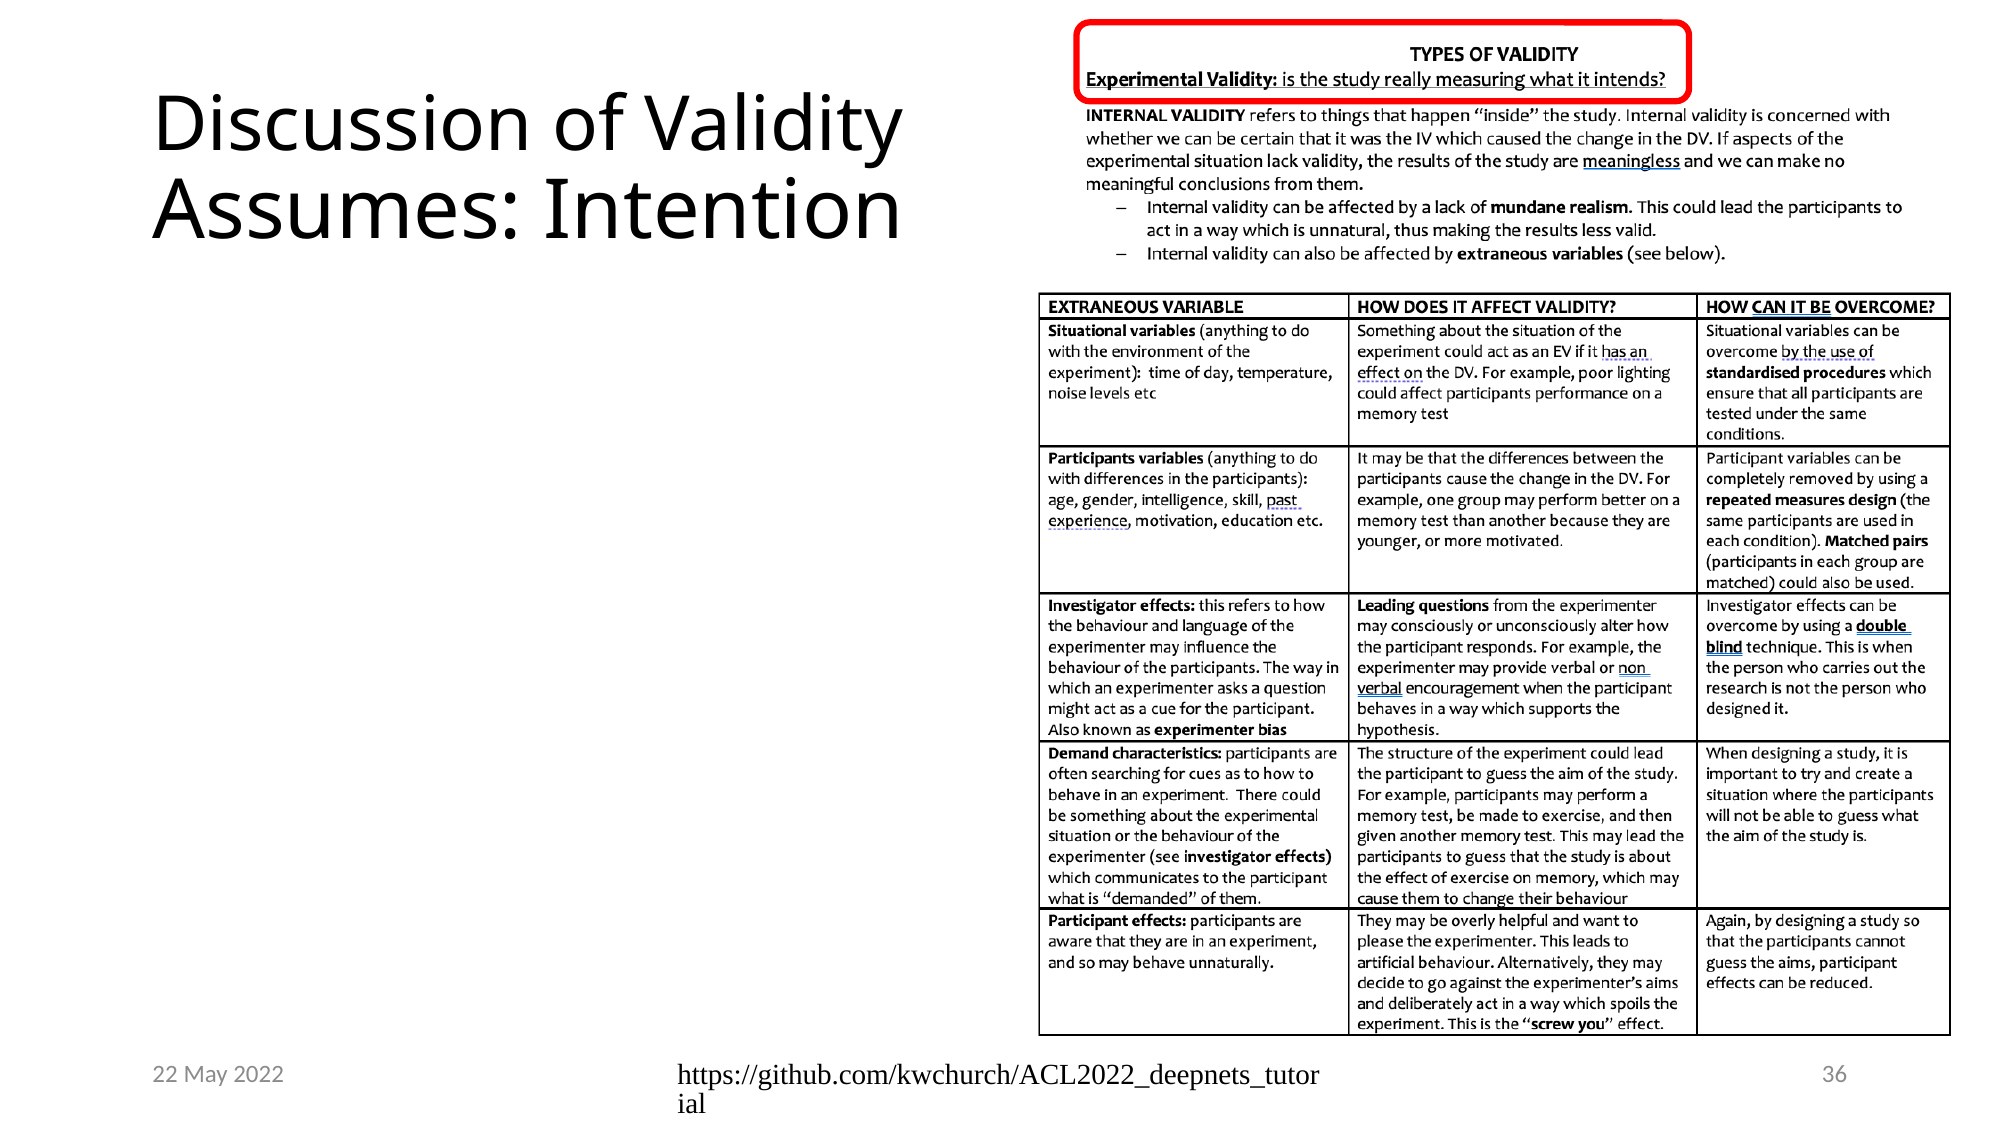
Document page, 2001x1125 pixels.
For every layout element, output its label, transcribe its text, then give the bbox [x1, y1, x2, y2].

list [1006, 14, 1979, 1053]
title Discussion of Validity Assumes: Intention [137, 59, 956, 283]
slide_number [137, 1042, 588, 1103]
slide_number 36 [1412, 1053, 1863, 1103]
footer https://github.com/kwchurch/ACL2022_deepnets_tutorial [662, 1042, 1338, 1103]
